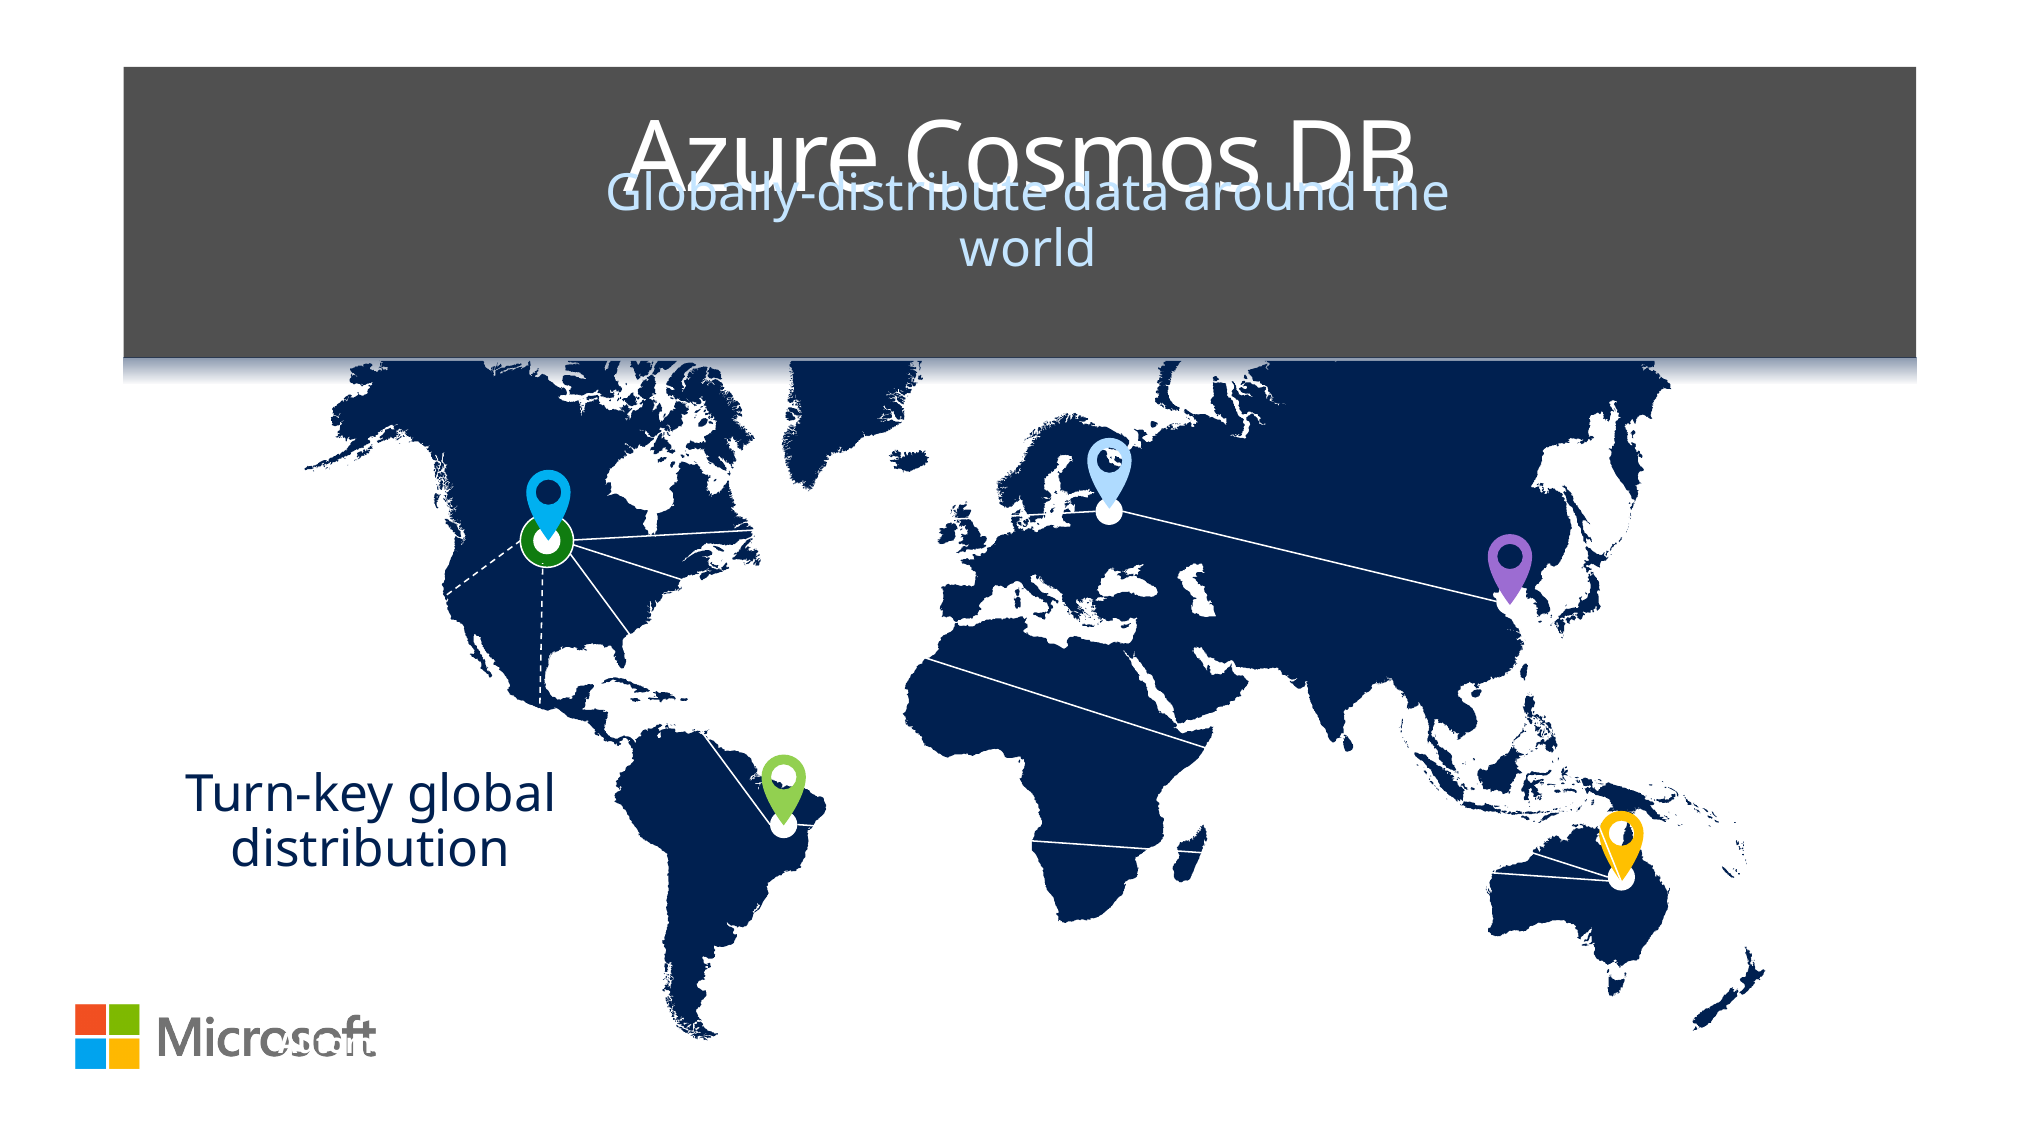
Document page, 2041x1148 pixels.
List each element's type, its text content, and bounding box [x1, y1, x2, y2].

text_box [1721, 866, 1735, 878]
text_box [1486, 860, 1670, 968]
text_box [1152, 384, 1672, 437]
text_box [1607, 972, 1627, 997]
text_box [1150, 420, 1158, 428]
text_box [123, 357, 1917, 384]
text_box Automatically replicate all your data around the world – across more regions than Amazon and Google combined [199, 1018, 1789, 1101]
text_box [1735, 840, 1744, 851]
text_box [1644, 795, 1670, 822]
text_box [1133, 428, 1148, 437]
text_box Azure Cosmos DB [152, 93, 1890, 227]
text_box [1683, 794, 1699, 808]
text_box Globally-distribute data around the world [533, 153, 1524, 291]
text_box [783, 384, 917, 437]
text_box [1694, 946, 1766, 1018]
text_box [538, 562, 543, 780]
text_box [1047, 891, 1124, 923]
text_box [662, 891, 769, 1018]
text_box [304, 384, 754, 540]
text_box [123, 66, 1917, 357]
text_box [520, 437, 1644, 891]
text_box [1653, 787, 1679, 803]
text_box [212, 540, 521, 767]
text_box [1694, 808, 1701, 814]
text_box Turn-key global distribution [159, 753, 520, 891]
picture [75, 1004, 376, 1069]
text_box [1029, 412, 1126, 437]
